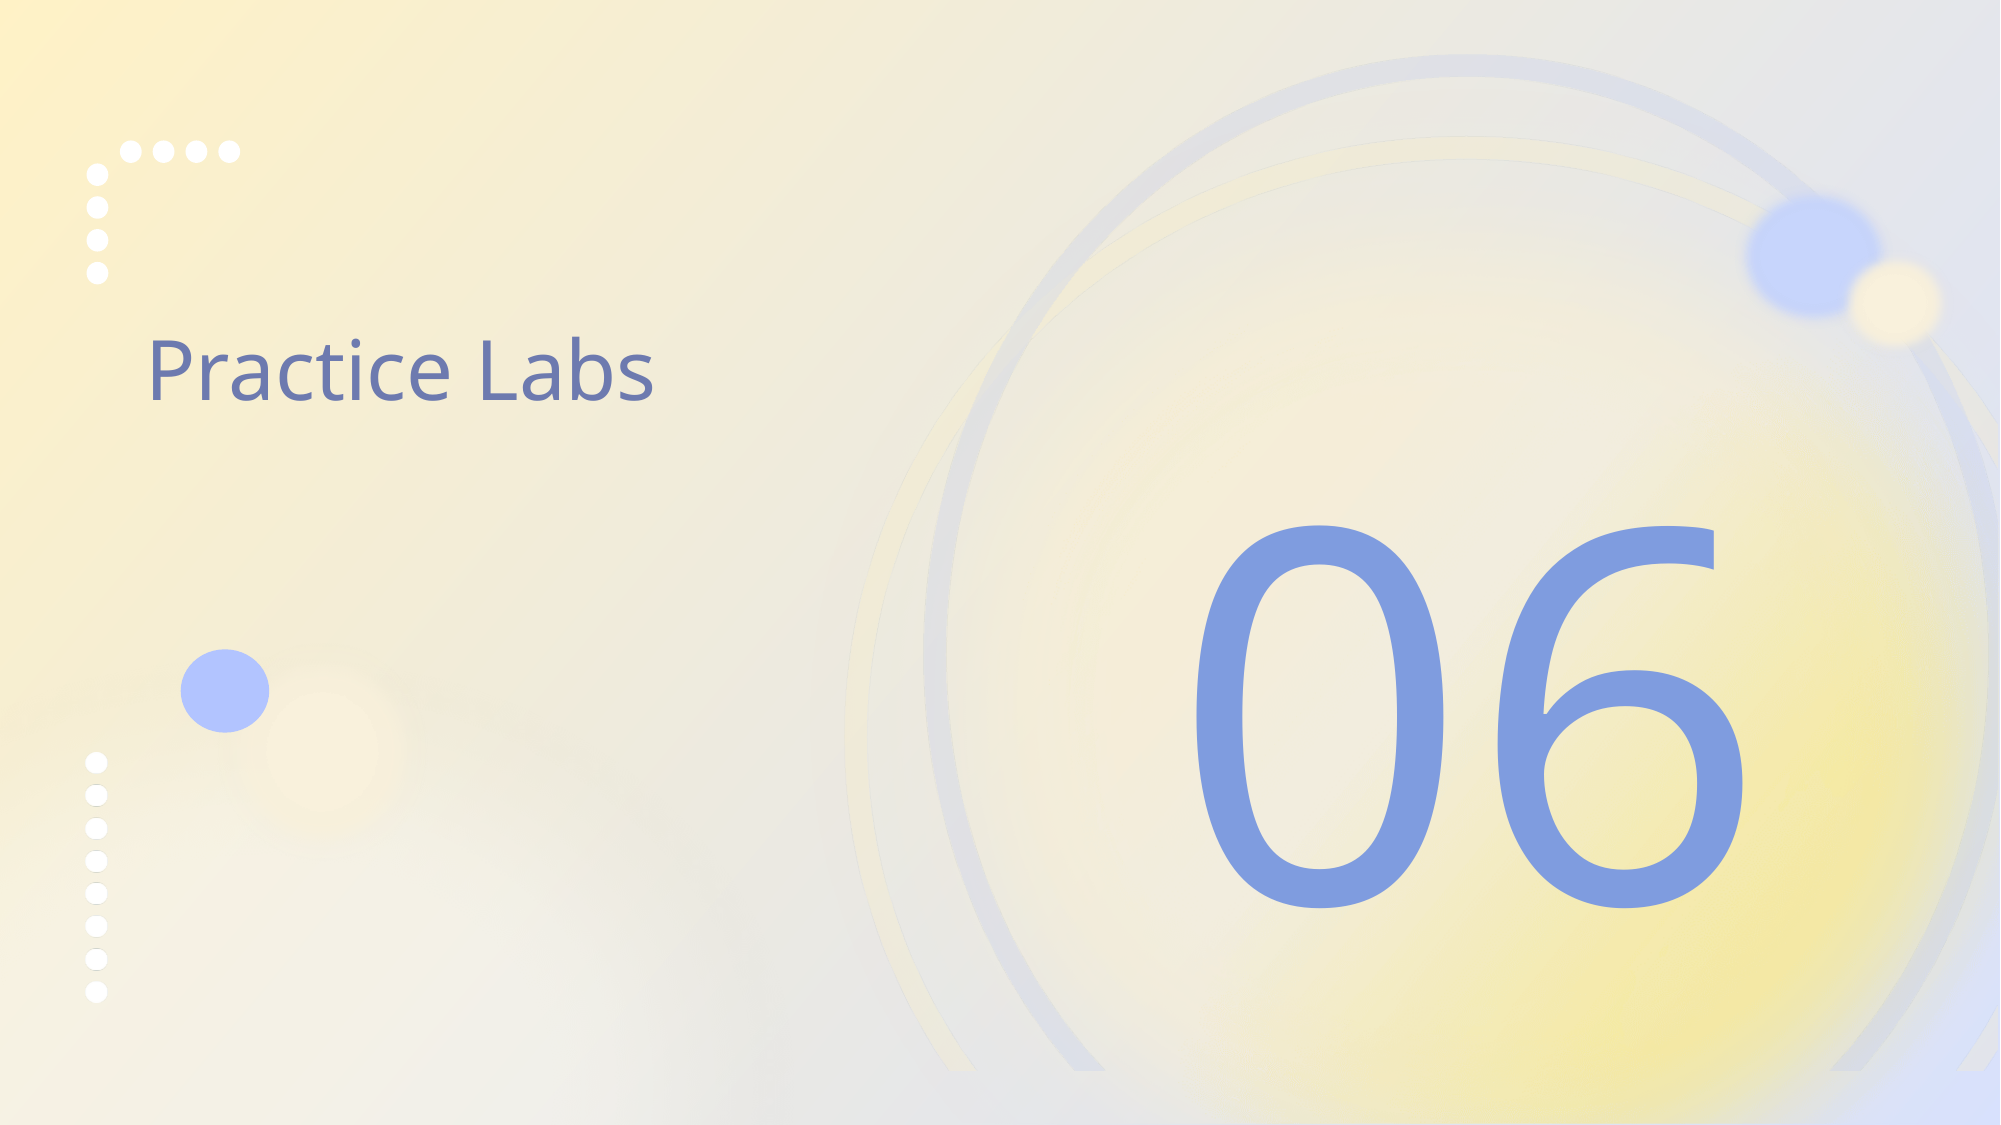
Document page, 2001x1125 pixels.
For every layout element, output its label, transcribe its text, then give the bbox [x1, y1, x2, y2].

picture [0, 54, 1999, 1125]
text_box [86, 196, 109, 219]
text_box Practice Labs [130, 309, 808, 425]
text_box [86, 163, 109, 186]
text_box [119, 140, 142, 163]
text_box [86, 261, 109, 285]
text_box [185, 140, 208, 163]
text_box [218, 140, 241, 163]
text_box [86, 229, 109, 252]
text_box [152, 140, 175, 163]
